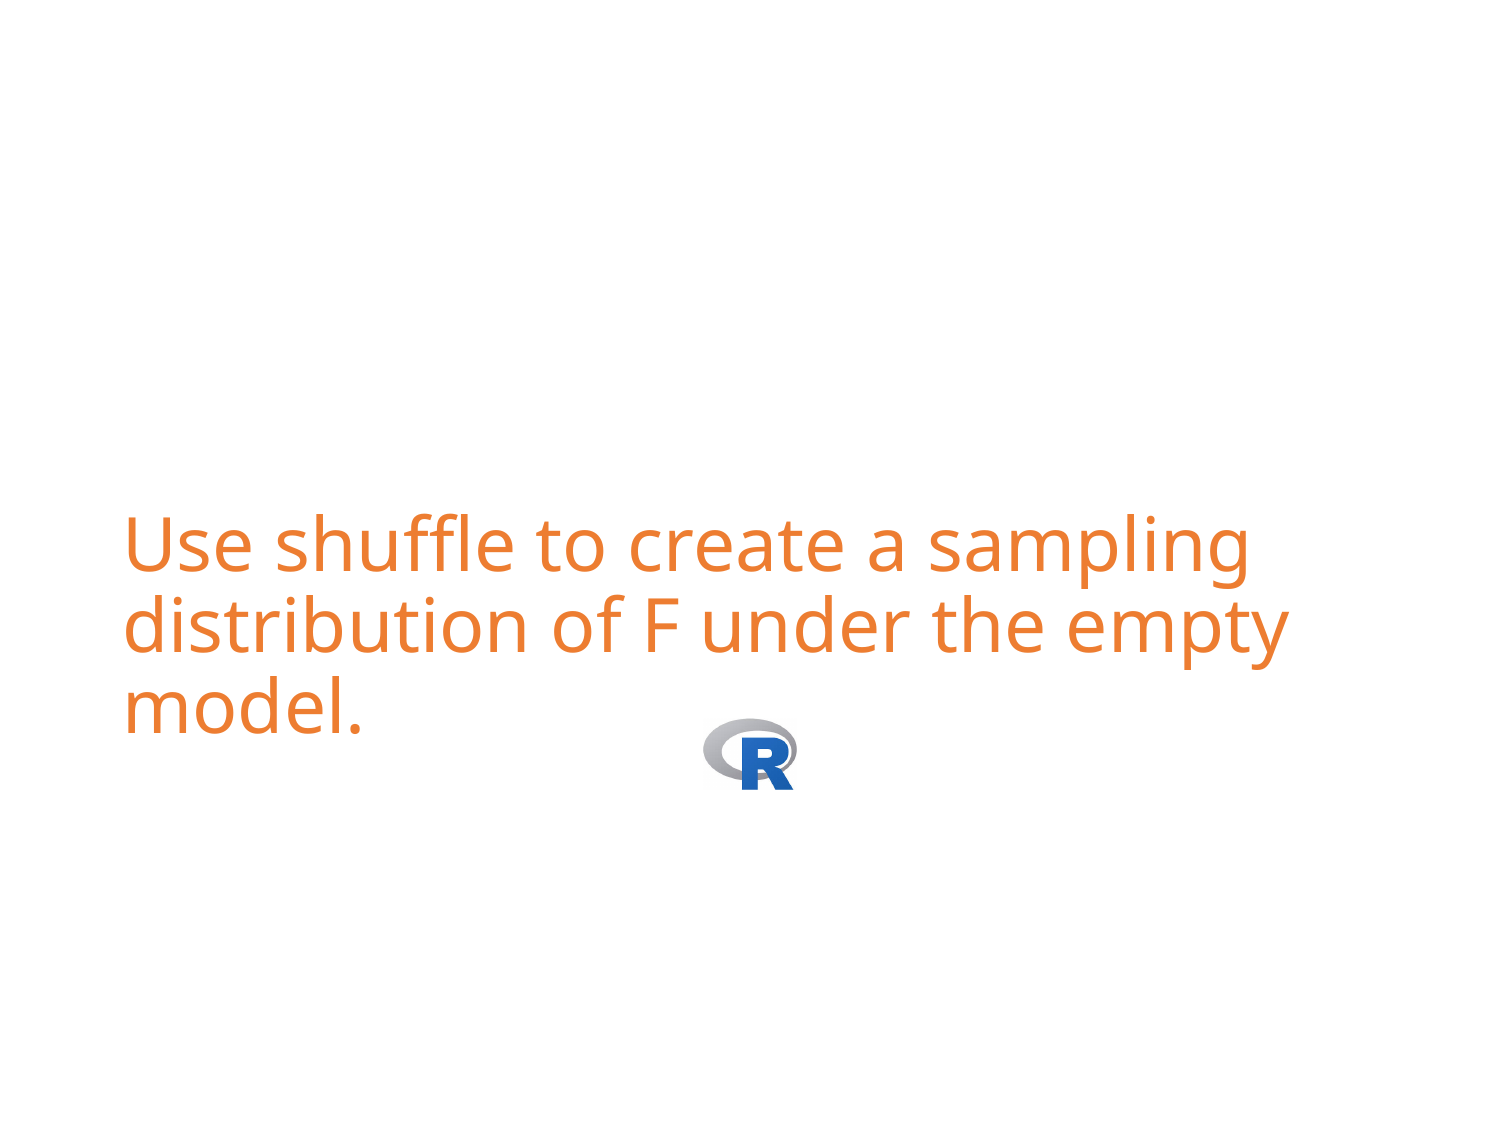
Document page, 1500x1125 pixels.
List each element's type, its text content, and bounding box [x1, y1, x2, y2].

text_box Use shuffle to create a sampling distribution of F under the empty model. [107, 499, 1432, 689]
picture [702, 718, 797, 790]
